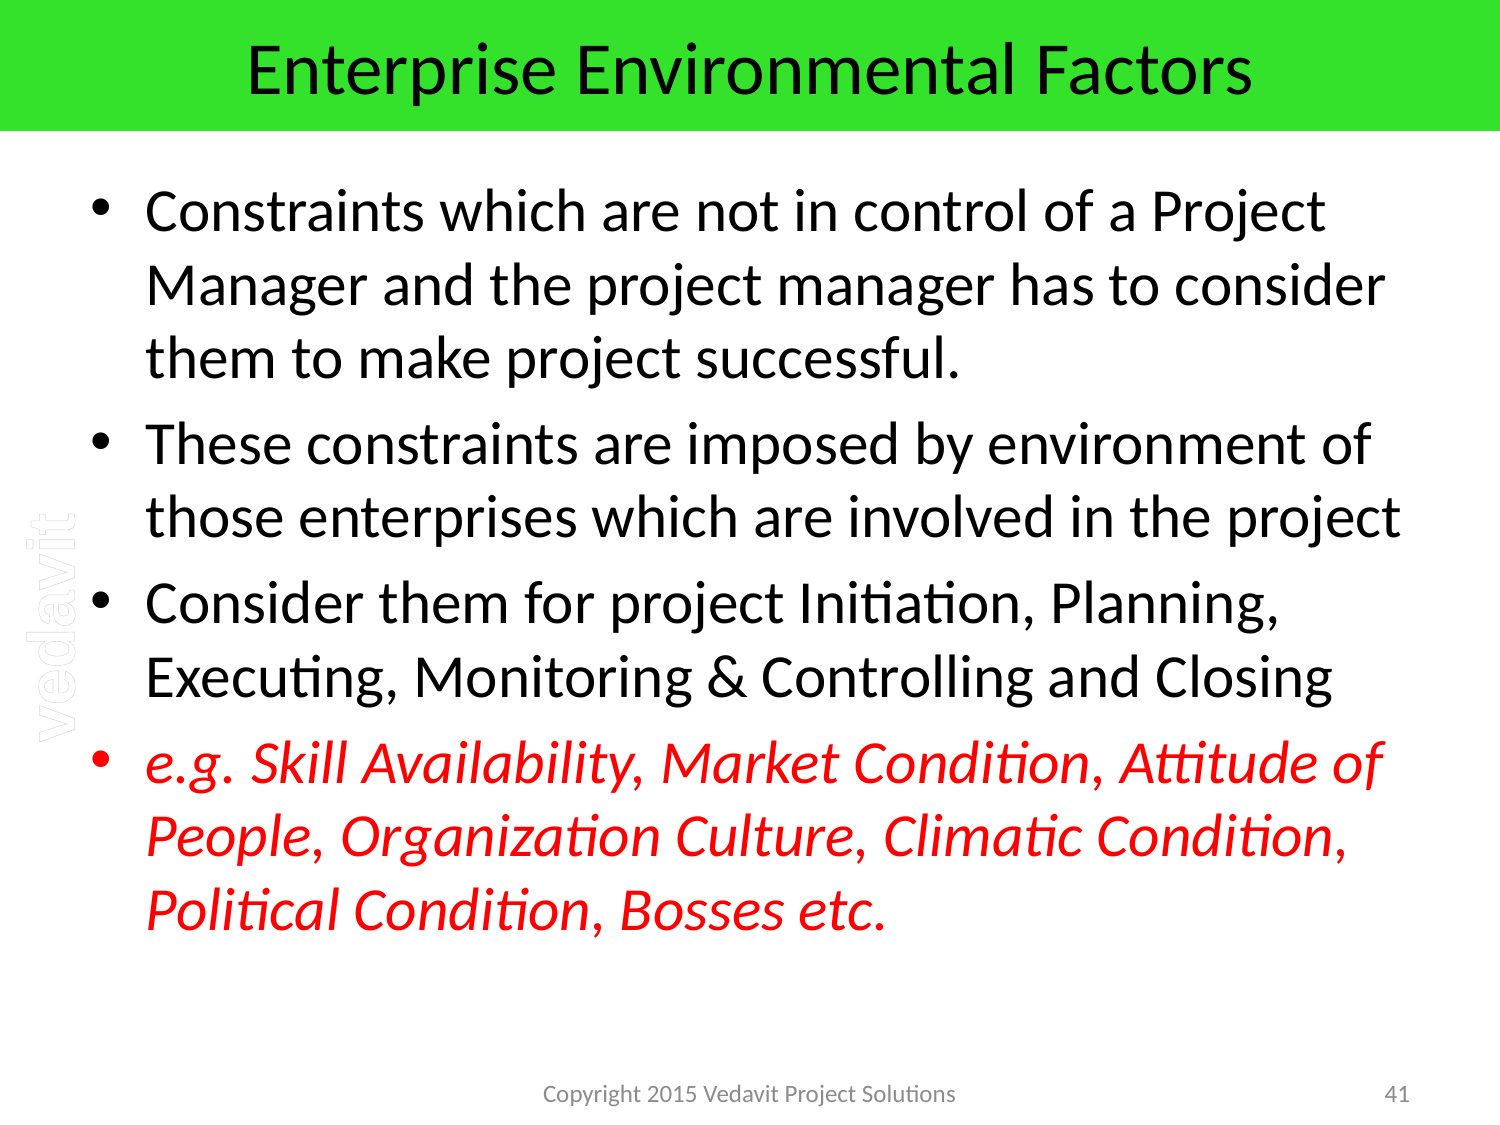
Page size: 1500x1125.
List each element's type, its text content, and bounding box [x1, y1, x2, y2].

slide_number 41 [1074, 1062, 1425, 1123]
title Enterprise Environmental Factors [0, 0, 1500, 131]
footer Copyright 2015 Vedavit Project Solutions [512, 1062, 988, 1123]
list Constraints which are not in control of a Project Manager and the project manager has to consider them to make project successful. These constraints are imposed by environment of those enterprises which are involved in the project Consider them for project Initiation, Planning, Executing, Monitoring & Controlling and Closing e.g. Skill Availability, Market Condition, Attitude of People, Organization Culture, Climatic Condition, Political Condition, Bosses etc. [75, 162, 1425, 1000]
